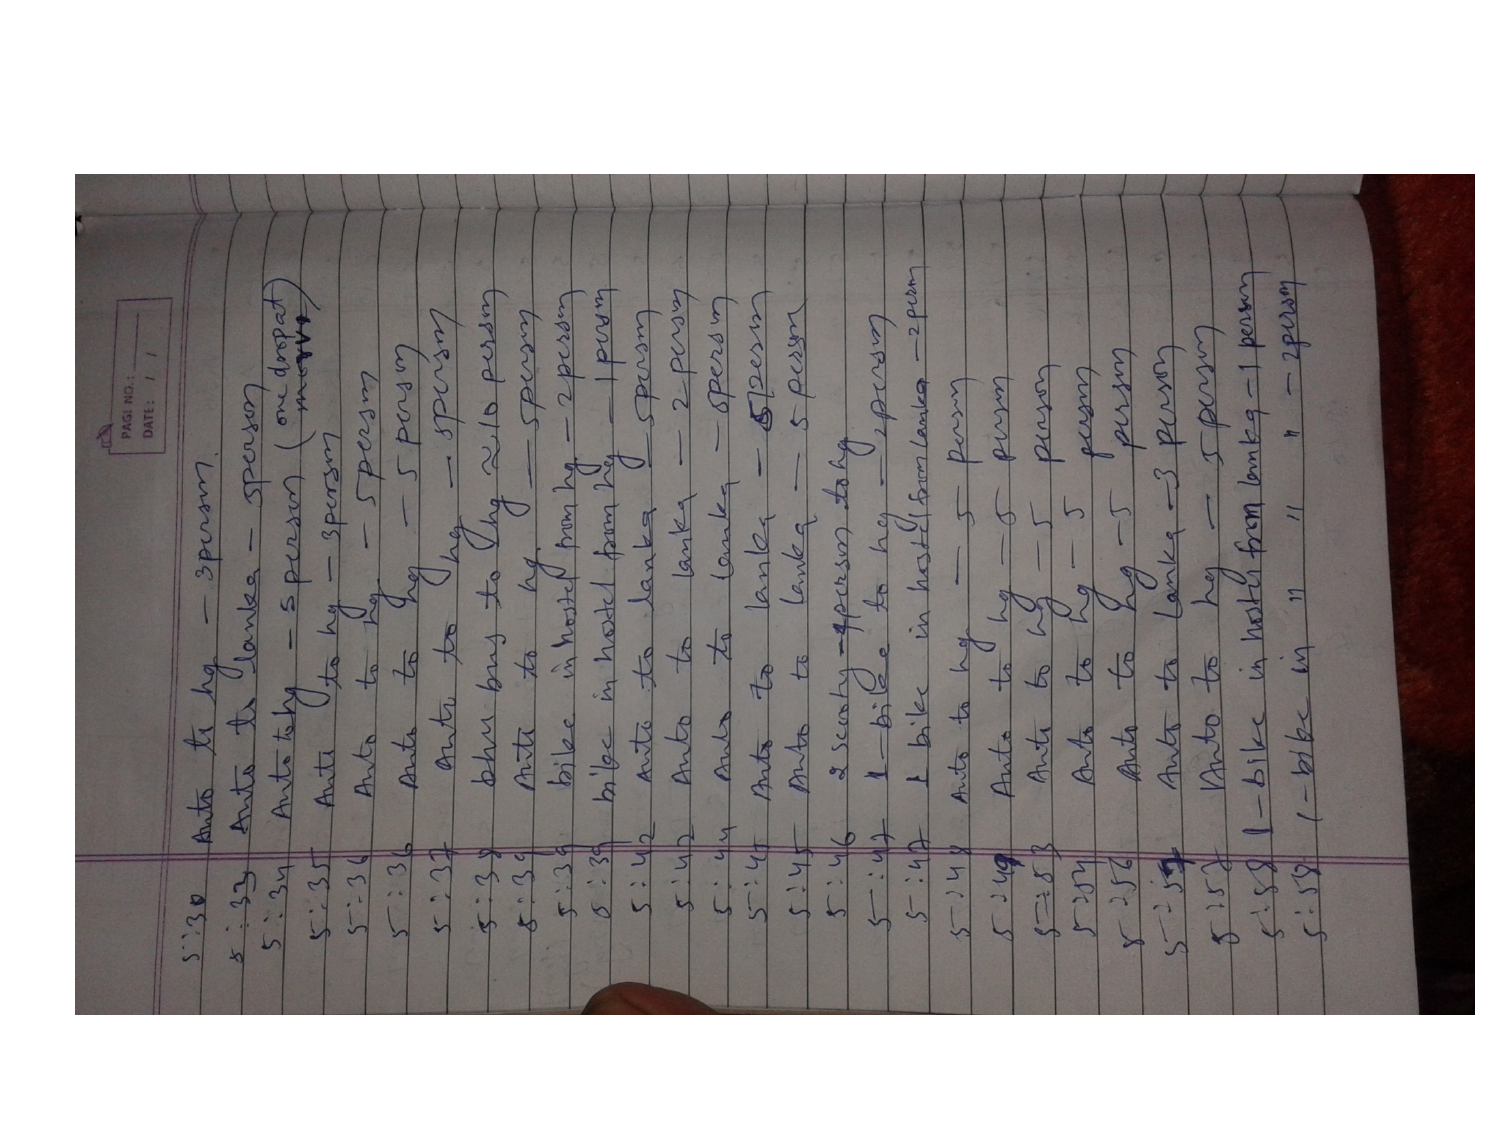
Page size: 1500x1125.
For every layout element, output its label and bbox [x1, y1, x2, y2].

picture [74, 174, 1476, 1016]
